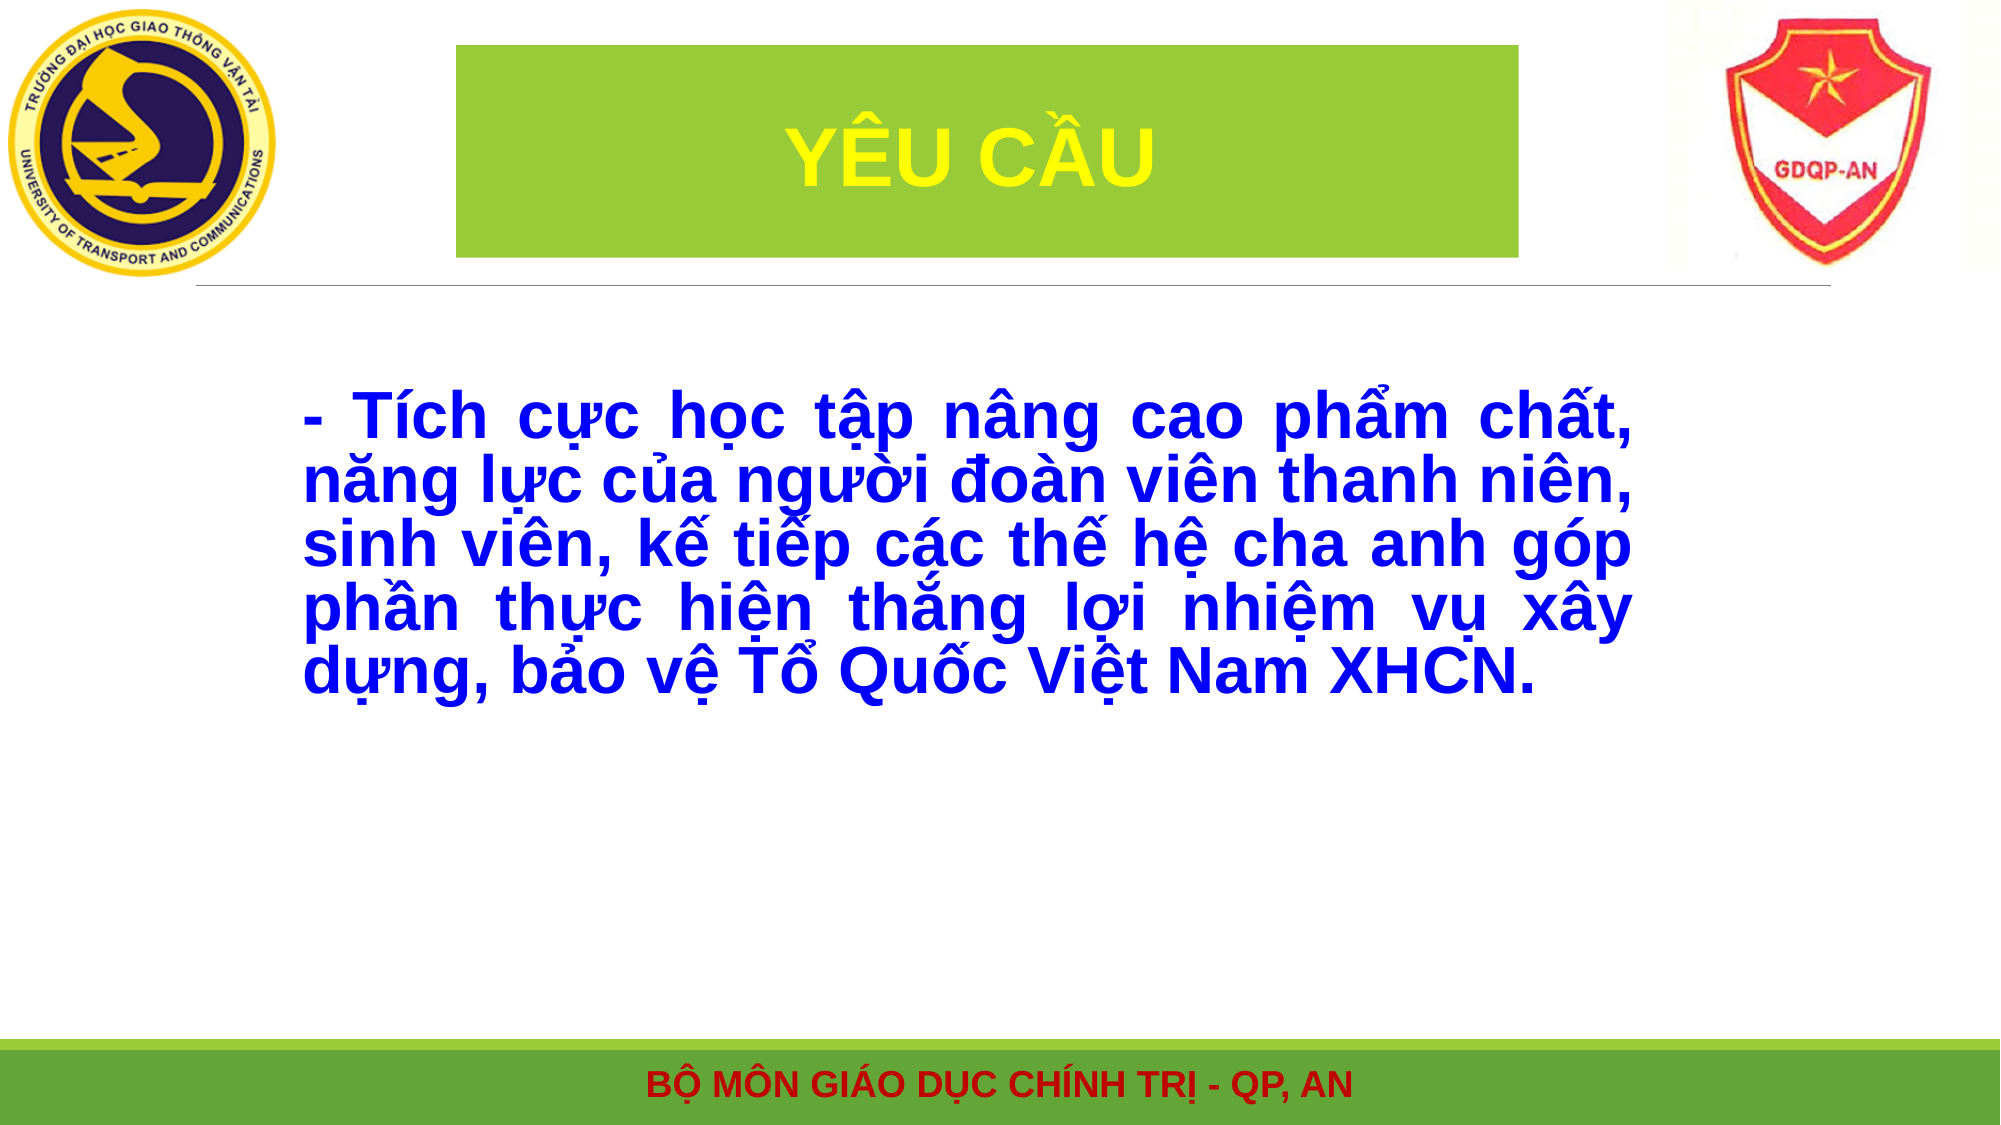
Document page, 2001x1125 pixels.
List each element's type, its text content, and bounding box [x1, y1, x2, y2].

picture [1666, 0, 2000, 271]
text_box BỘ MÔN GIÁO DỤC CHÍNH TRỊ - QP, AN [630, 1052, 1370, 1113]
text_box YÊU CẦU [768, 95, 1207, 211]
text_box - Tích cực học tập nâng cao phẩm chất, năng lực của người đoàn viên thanh niên, sinh viên, kế tiếp các thế hệ cha anh góp phần thực hiện thắng lợi nhiệm vụ xây dựng, bảo vệ Tổ Quốc Việt Nam XHCN. [287, 379, 1650, 828]
picture [8, 9, 277, 277]
text_box [456, 45, 1519, 258]
